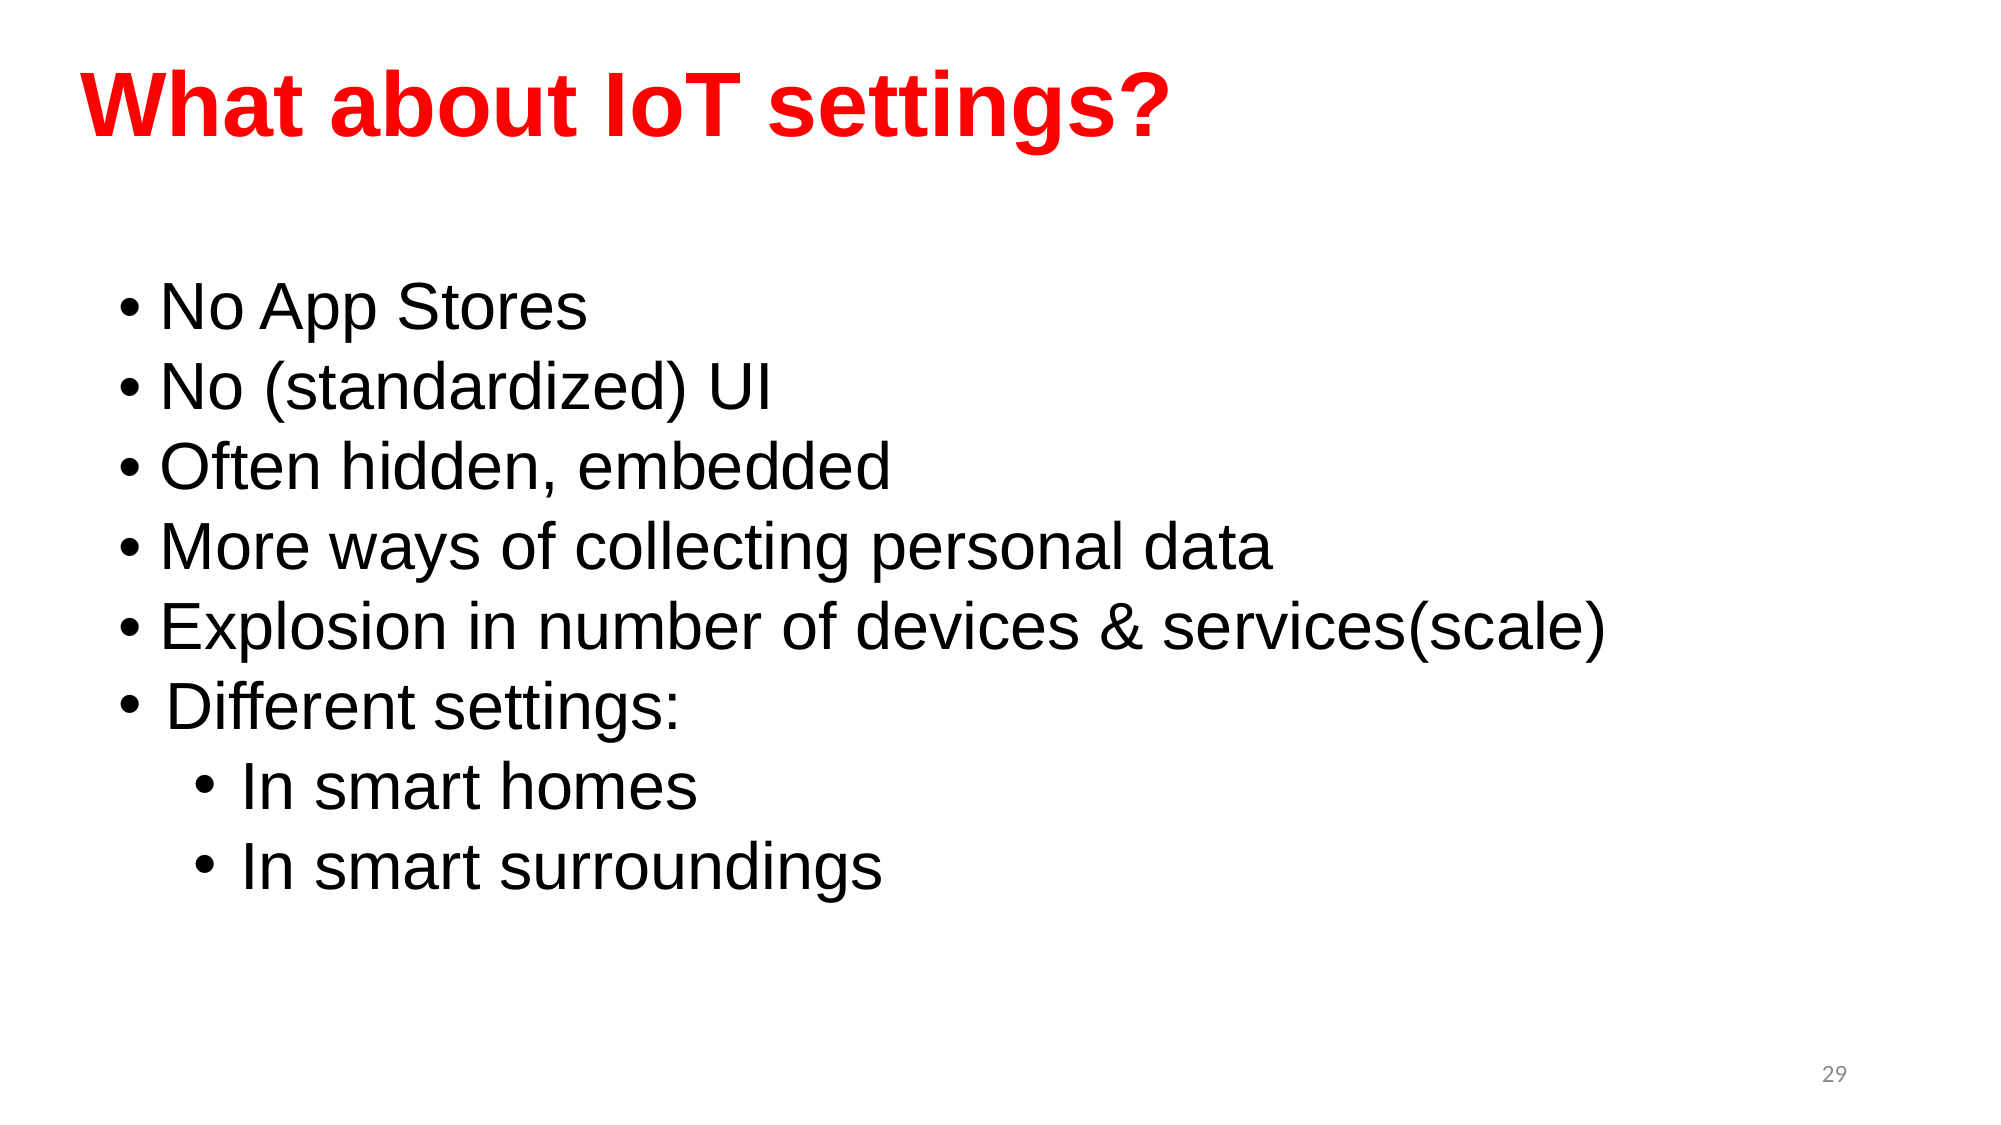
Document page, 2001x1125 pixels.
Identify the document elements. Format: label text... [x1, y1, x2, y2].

slide_number 29 [1412, 1042, 1863, 1103]
text_box • No App Stores • No (standardized) UI • Often hidden, embedded • More ways of collecting personal data • Explosion in number of devices & services(scale) Different settings: In smart homes In smart surroundings [103, 255, 1884, 991]
title What about IoT settings? [65, 41, 1791, 173]
